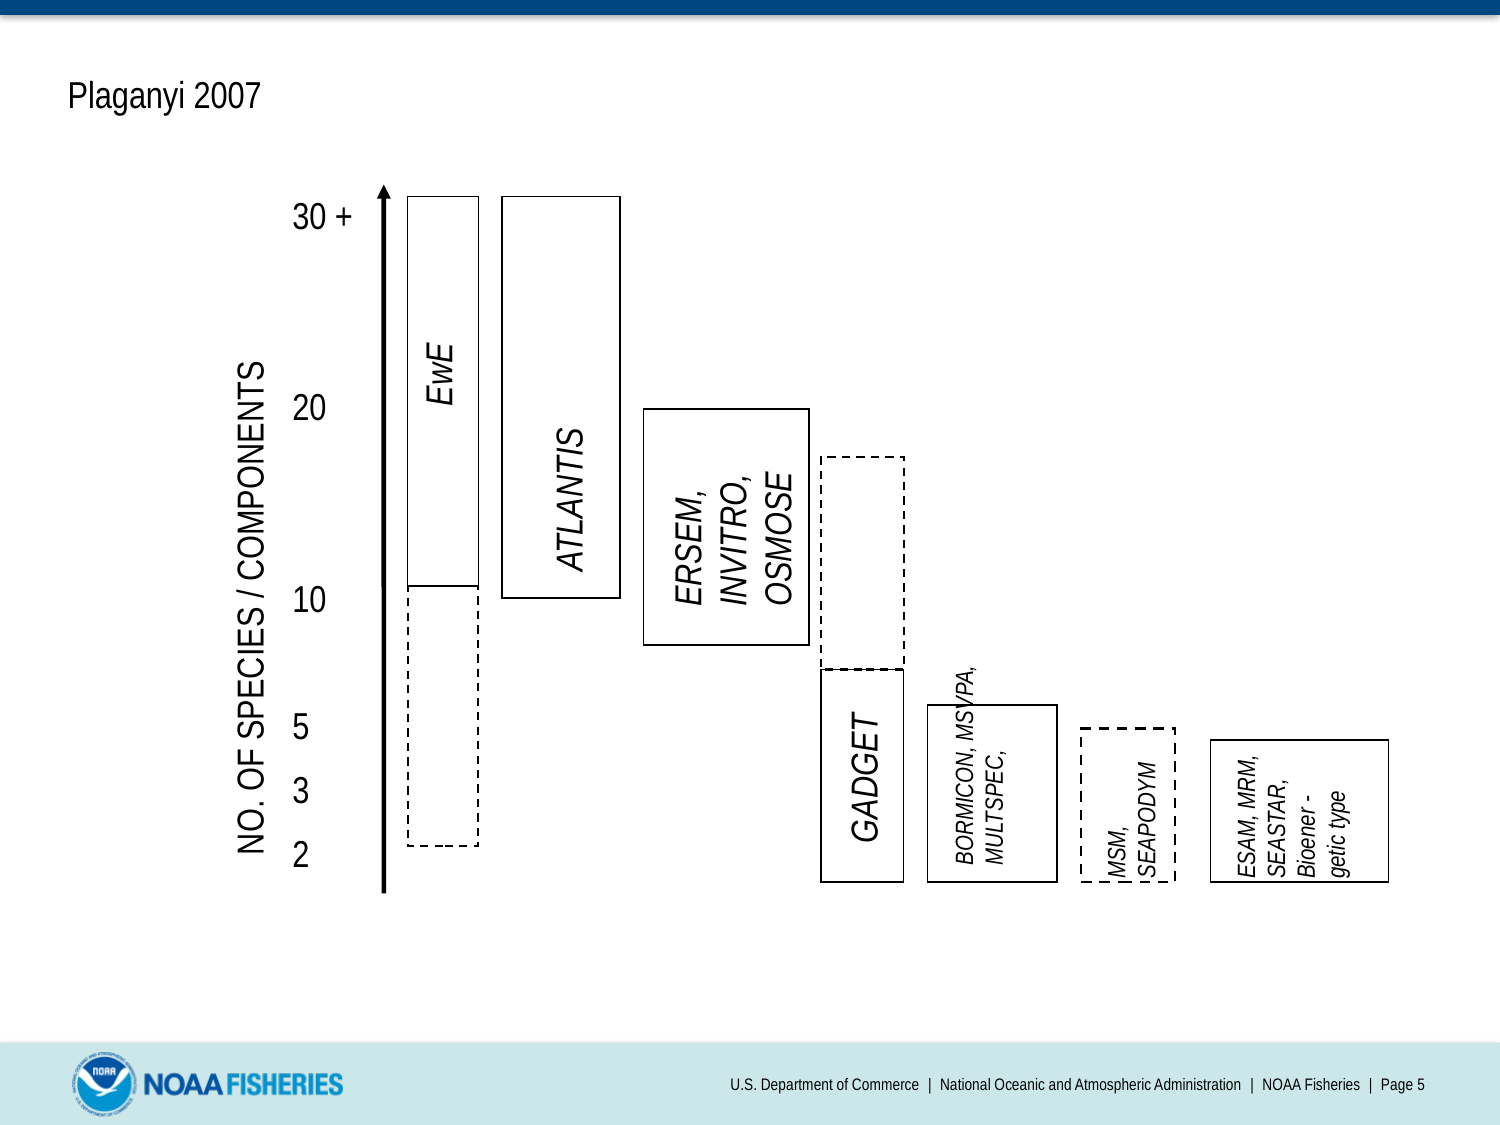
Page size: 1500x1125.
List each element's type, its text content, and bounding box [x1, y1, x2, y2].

picture [334, 1077, 343, 1085]
slide_number U.S. Department of Commerce | National Oceanic and Atmospheric Administration | NOAA Fisheries | Page 5 [375, 1042, 1425, 1125]
picture [72, 1052, 343, 1117]
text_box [218, 89, 1389, 923]
text_box Plaganyi 2007 [52, 63, 284, 124]
